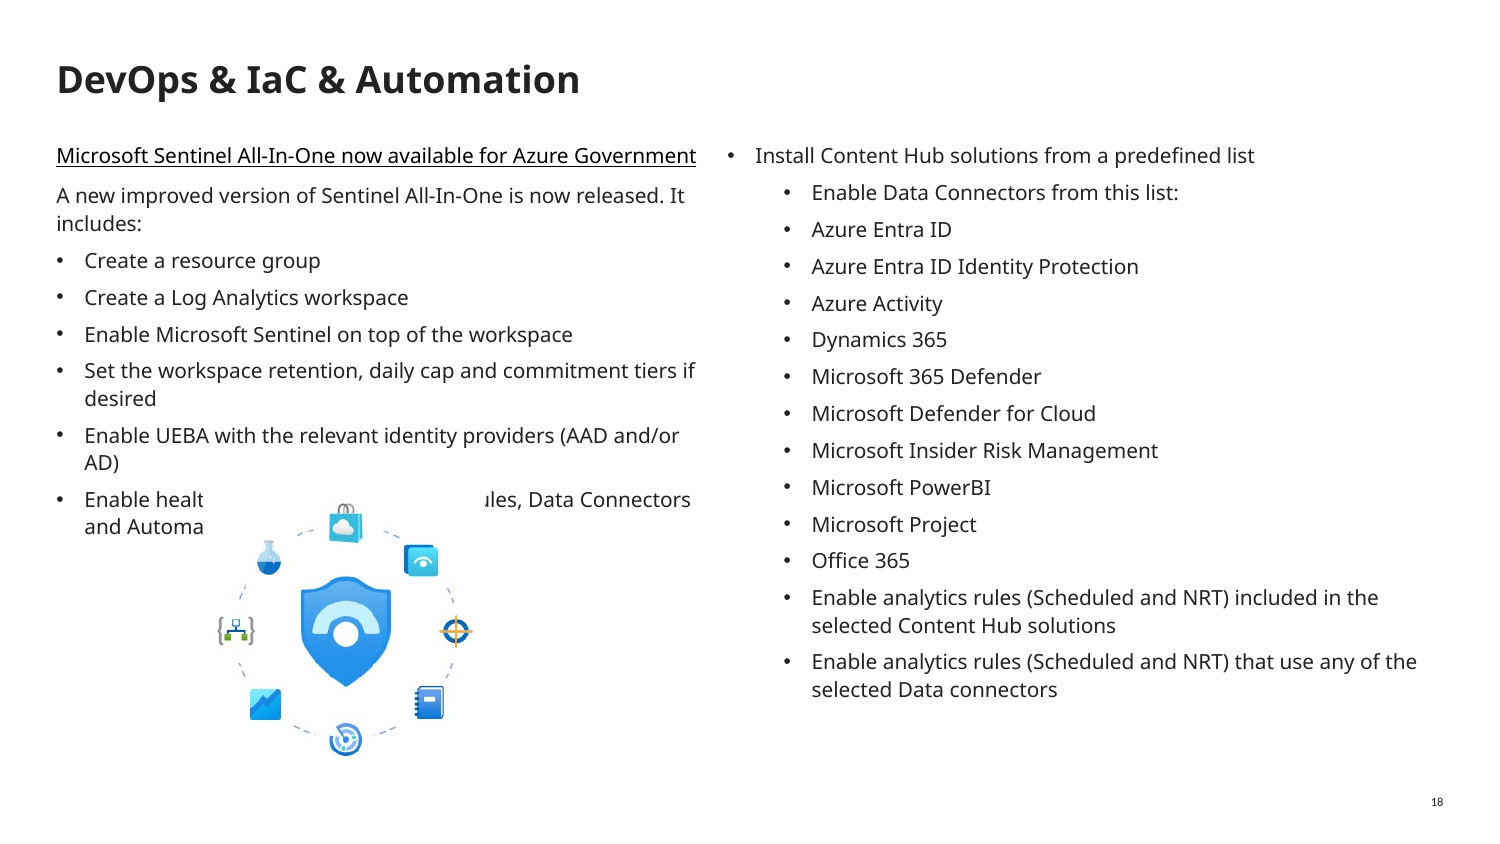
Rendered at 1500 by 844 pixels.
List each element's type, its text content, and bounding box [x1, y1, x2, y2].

title DevOps & IaC & Automation [56, 56, 1444, 113]
picture [203, 487, 485, 766]
list Install Content Hub solutions from a predefined list Enable Data Connectors from this list: Azure Entra ID Azure Entra ID Identity Protection Azure Activity Dynamics 365 Microsoft 365 Defender Microsoft Defender for Cloud Microsoft Insider Risk Management Microsoft PowerBI Microsoft Project Office 365 Enable analytics rules (Scheduled and NRT) included in the selected Content Hub solutions Enable analytics rules (Scheduled and NRT) that use any of the selected Data connectors [727, 140, 1444, 760]
list Microsoft Sentinel All-In-One now available for Azure Government A new improved version of Sentinel All-In-One is now released. It includes: Create a resource group Create a Log Analytics workspace Enable Microsoft Sentinel on top of the workspace Set the workspace retention, daily cap and commitment tiers if desired Enable UEBA with the relevant identity providers (AAD and/or AD) Enable health diagnostics for Analytics Rules, Data Connectors and Automation Rules [56, 140, 706, 491]
